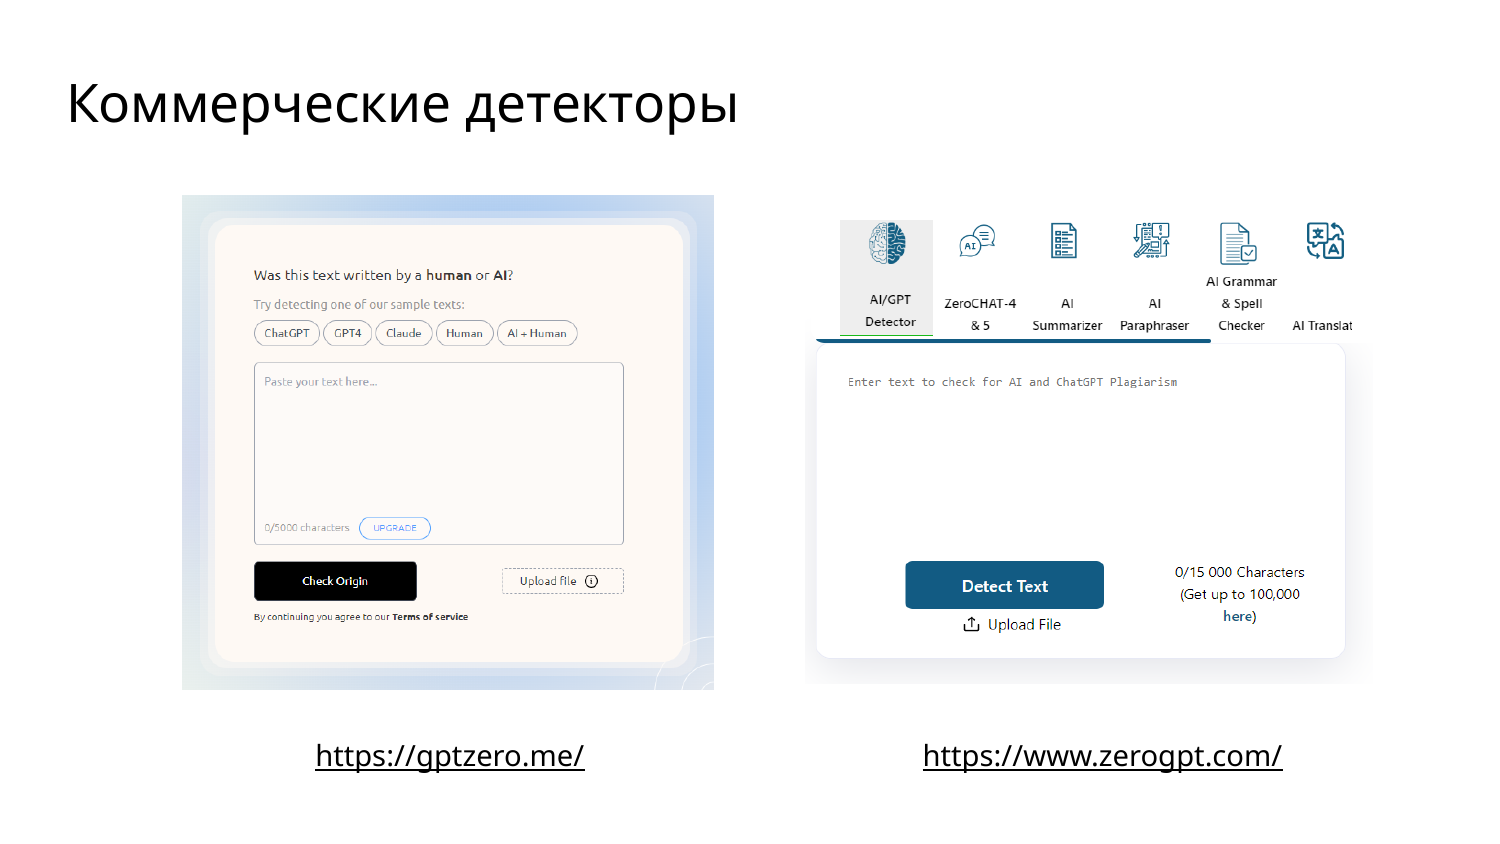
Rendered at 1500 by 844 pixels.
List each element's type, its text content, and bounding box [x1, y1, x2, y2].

title Коммерческие детекторы [51, 54, 1449, 149]
picture [804, 200, 1373, 685]
text_box https://gptzero.me/ [86, 708, 712, 786]
picture [181, 194, 715, 690]
text_box https://www.zerogpt.com/ [712, 708, 1425, 786]
